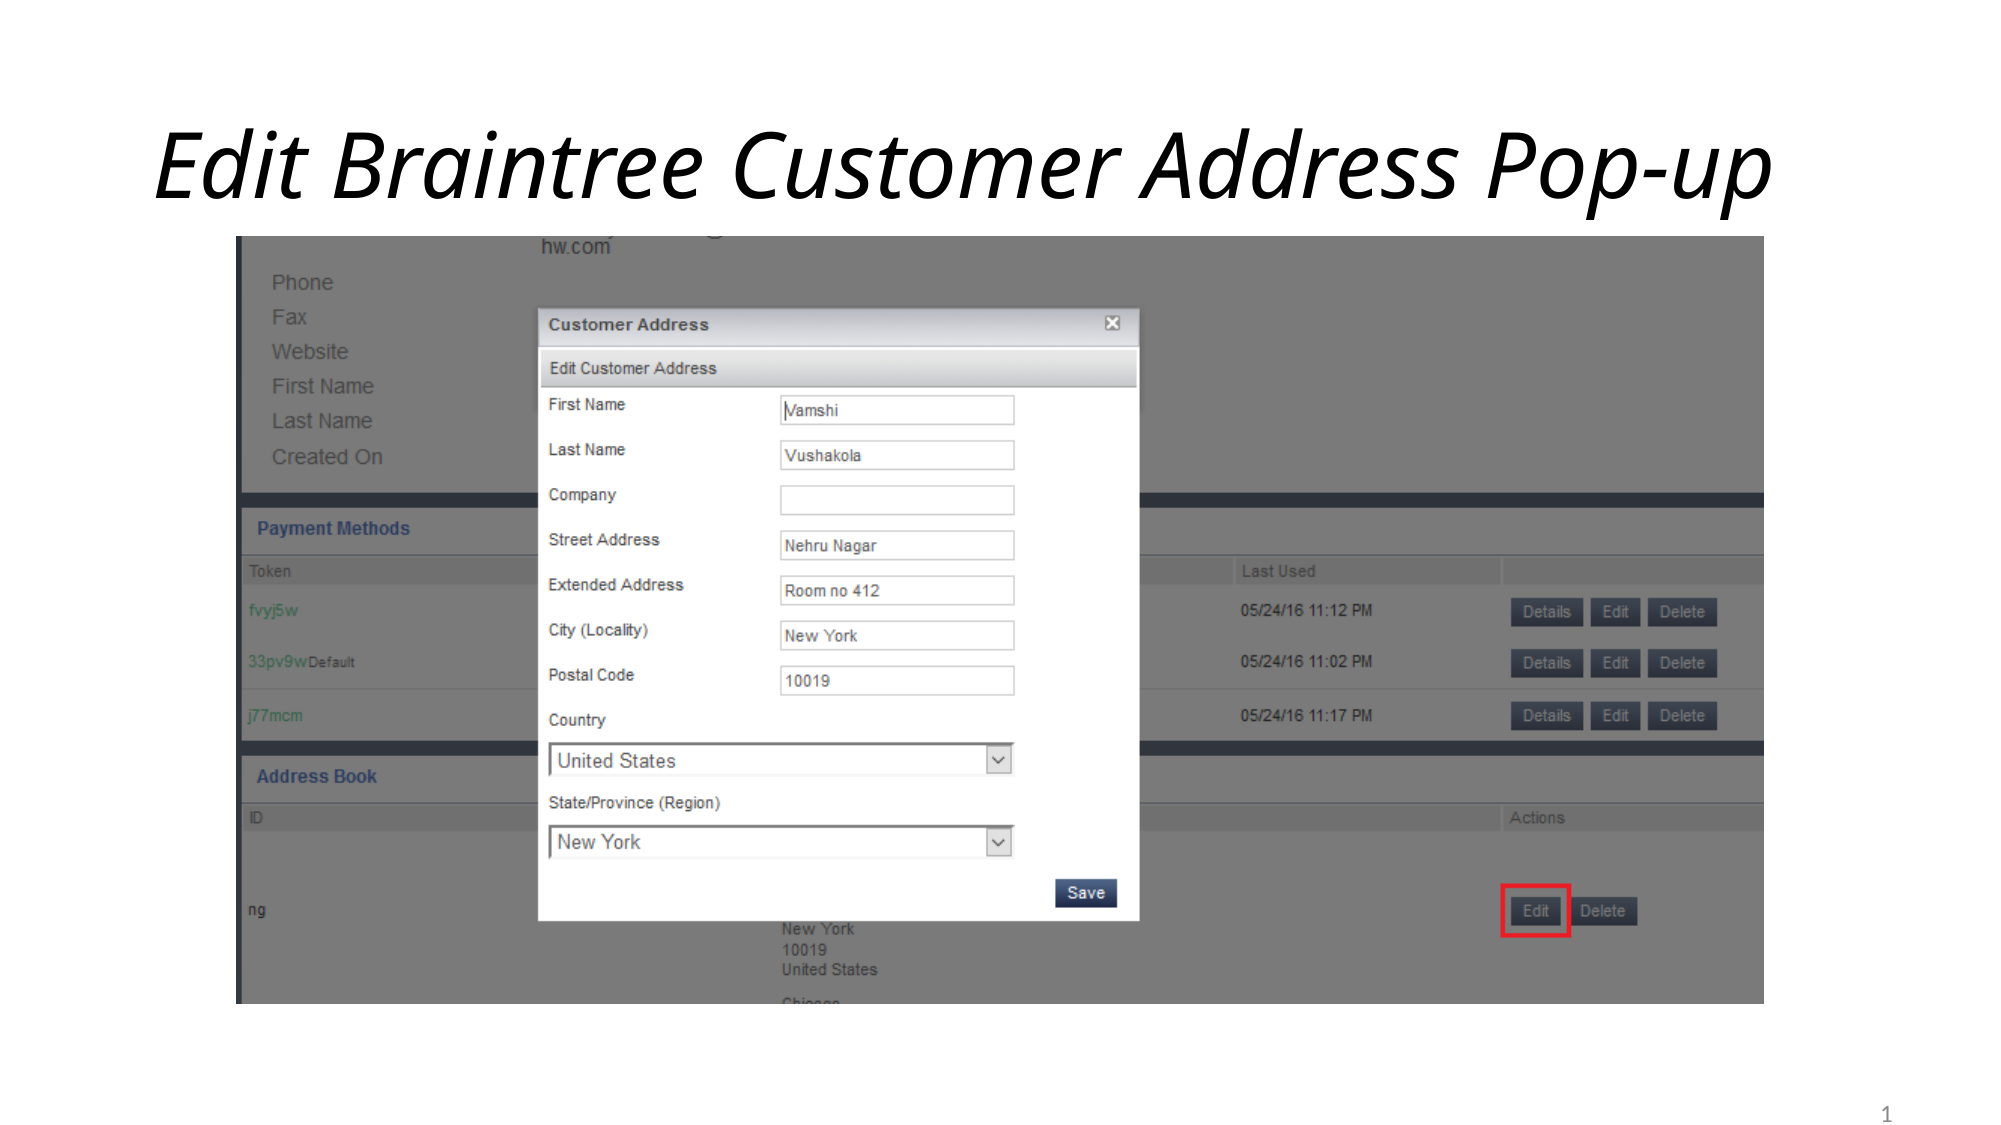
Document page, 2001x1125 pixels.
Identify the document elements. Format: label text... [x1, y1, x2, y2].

slide_number 103 [1864, 1103, 1899, 1122]
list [236, 236, 1764, 1005]
title Edit Braintree Customer Address Pop-up [137, 59, 1863, 278]
